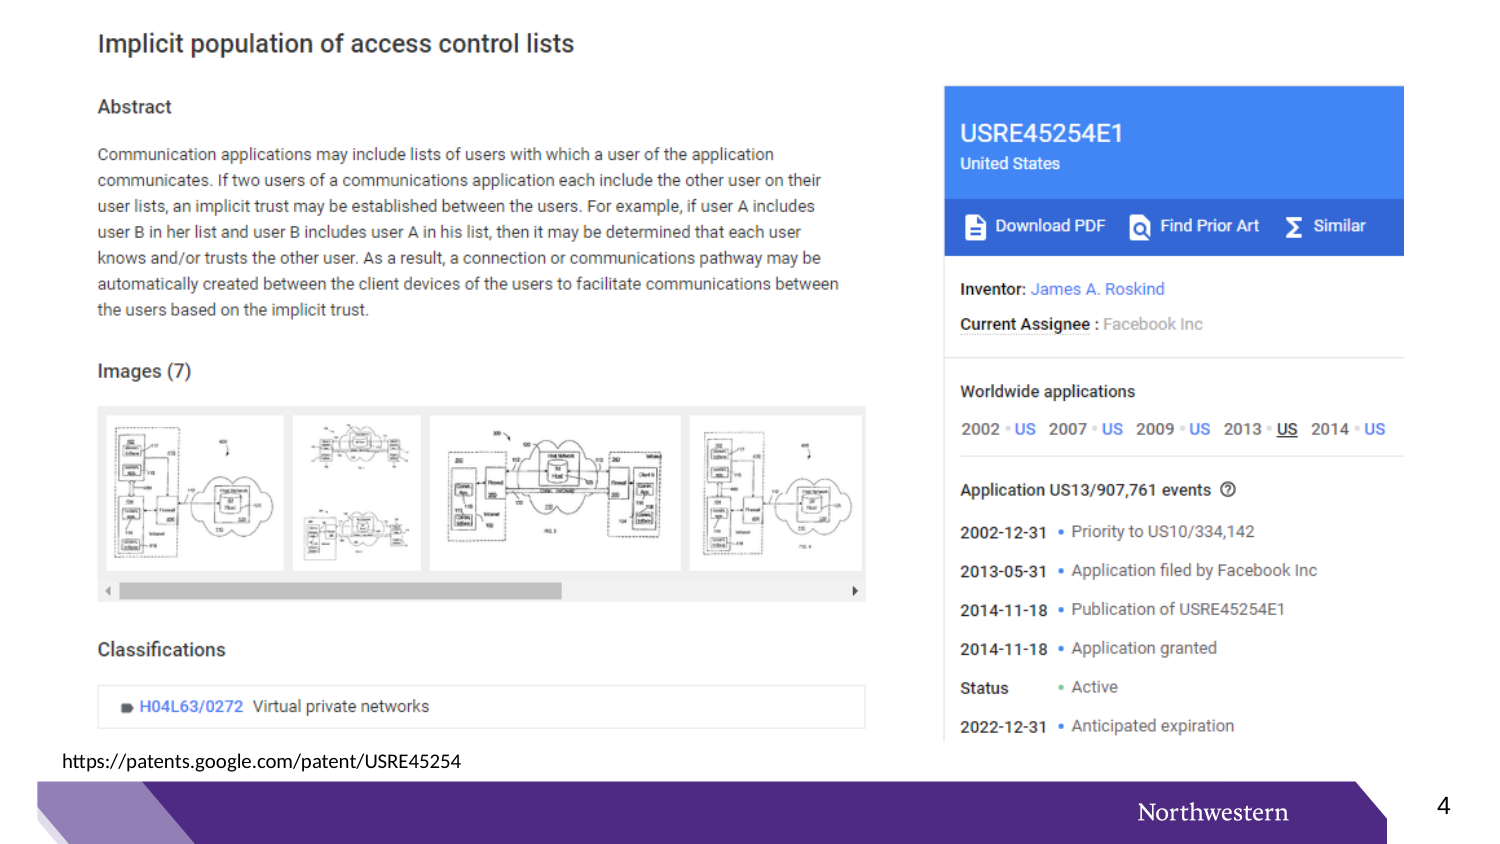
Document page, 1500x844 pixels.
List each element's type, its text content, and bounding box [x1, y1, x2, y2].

text_box https://patents.google.com/patent/USRE45254 [47, 740, 909, 780]
picture [0, 0, 1499, 844]
slide_number 3 [1367, 782, 1466, 827]
